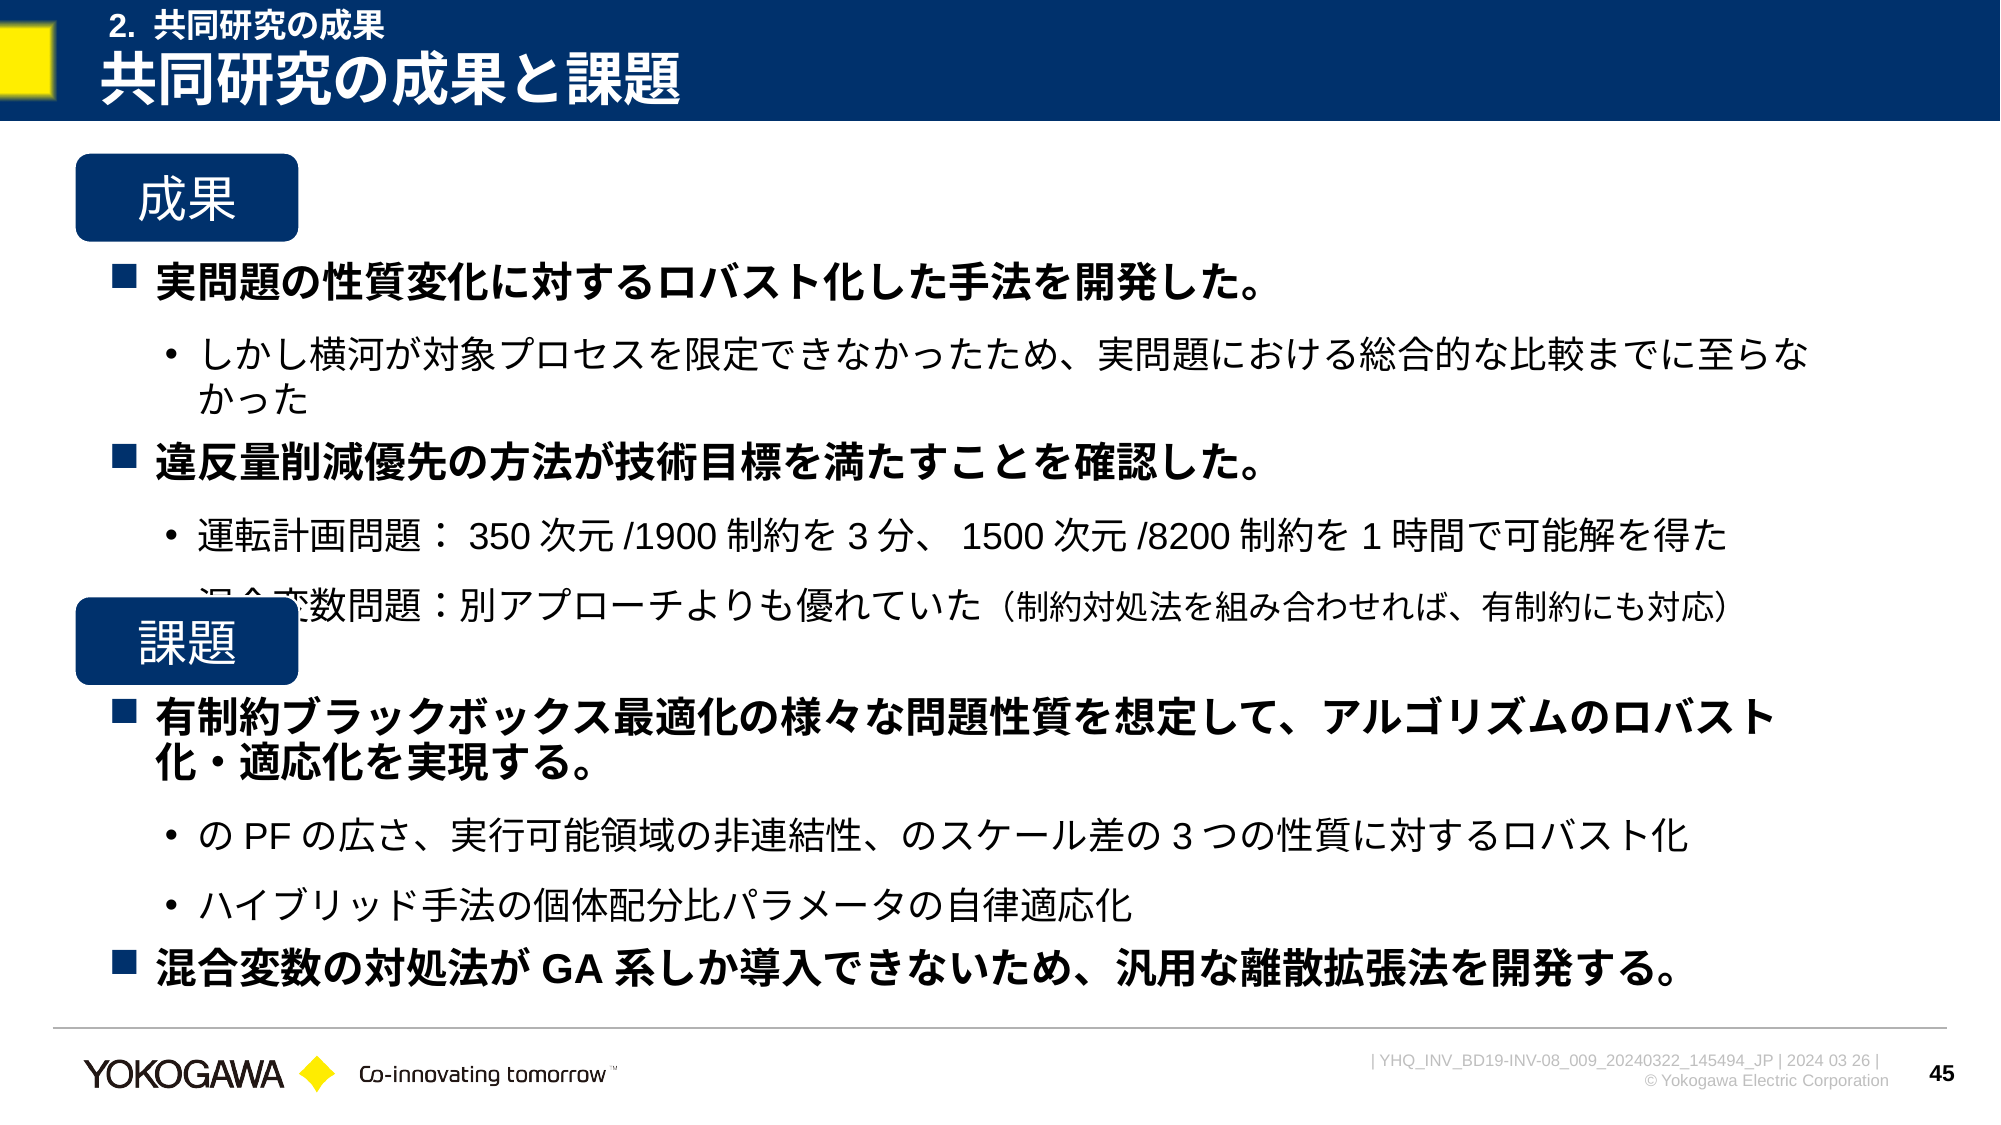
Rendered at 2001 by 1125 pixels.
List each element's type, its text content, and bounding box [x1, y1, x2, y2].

text_box 2. 共同研究の成果 [93, 0, 1399, 39]
picture [0, 6, 69, 115]
picture [83, 1055, 617, 1093]
title 共同研究の成果と課題 [84, 39, 1955, 125]
text_box 成果 [73, 151, 301, 244]
list 実問題の性質変化に対するロバスト化した手法を開発した。 しかし横河が対象プロセスを限定できなかったため、実問題における総合的な比較までに至らなかった 違反量削減優先の方法が技術目標を満たすことを確認した。 運転計画問題：350次元/1900制約を3分、1500次元/8200制約を1時間で可能解を得た 混合変数問題：別アプローチよりも優れていた（制約対処法を組み合わせれば、有制約にも対応） [93, 253, 1889, 367]
text_box 課題 [73, 595, 301, 688]
slide_number 45 [1904, 1042, 1970, 1103]
